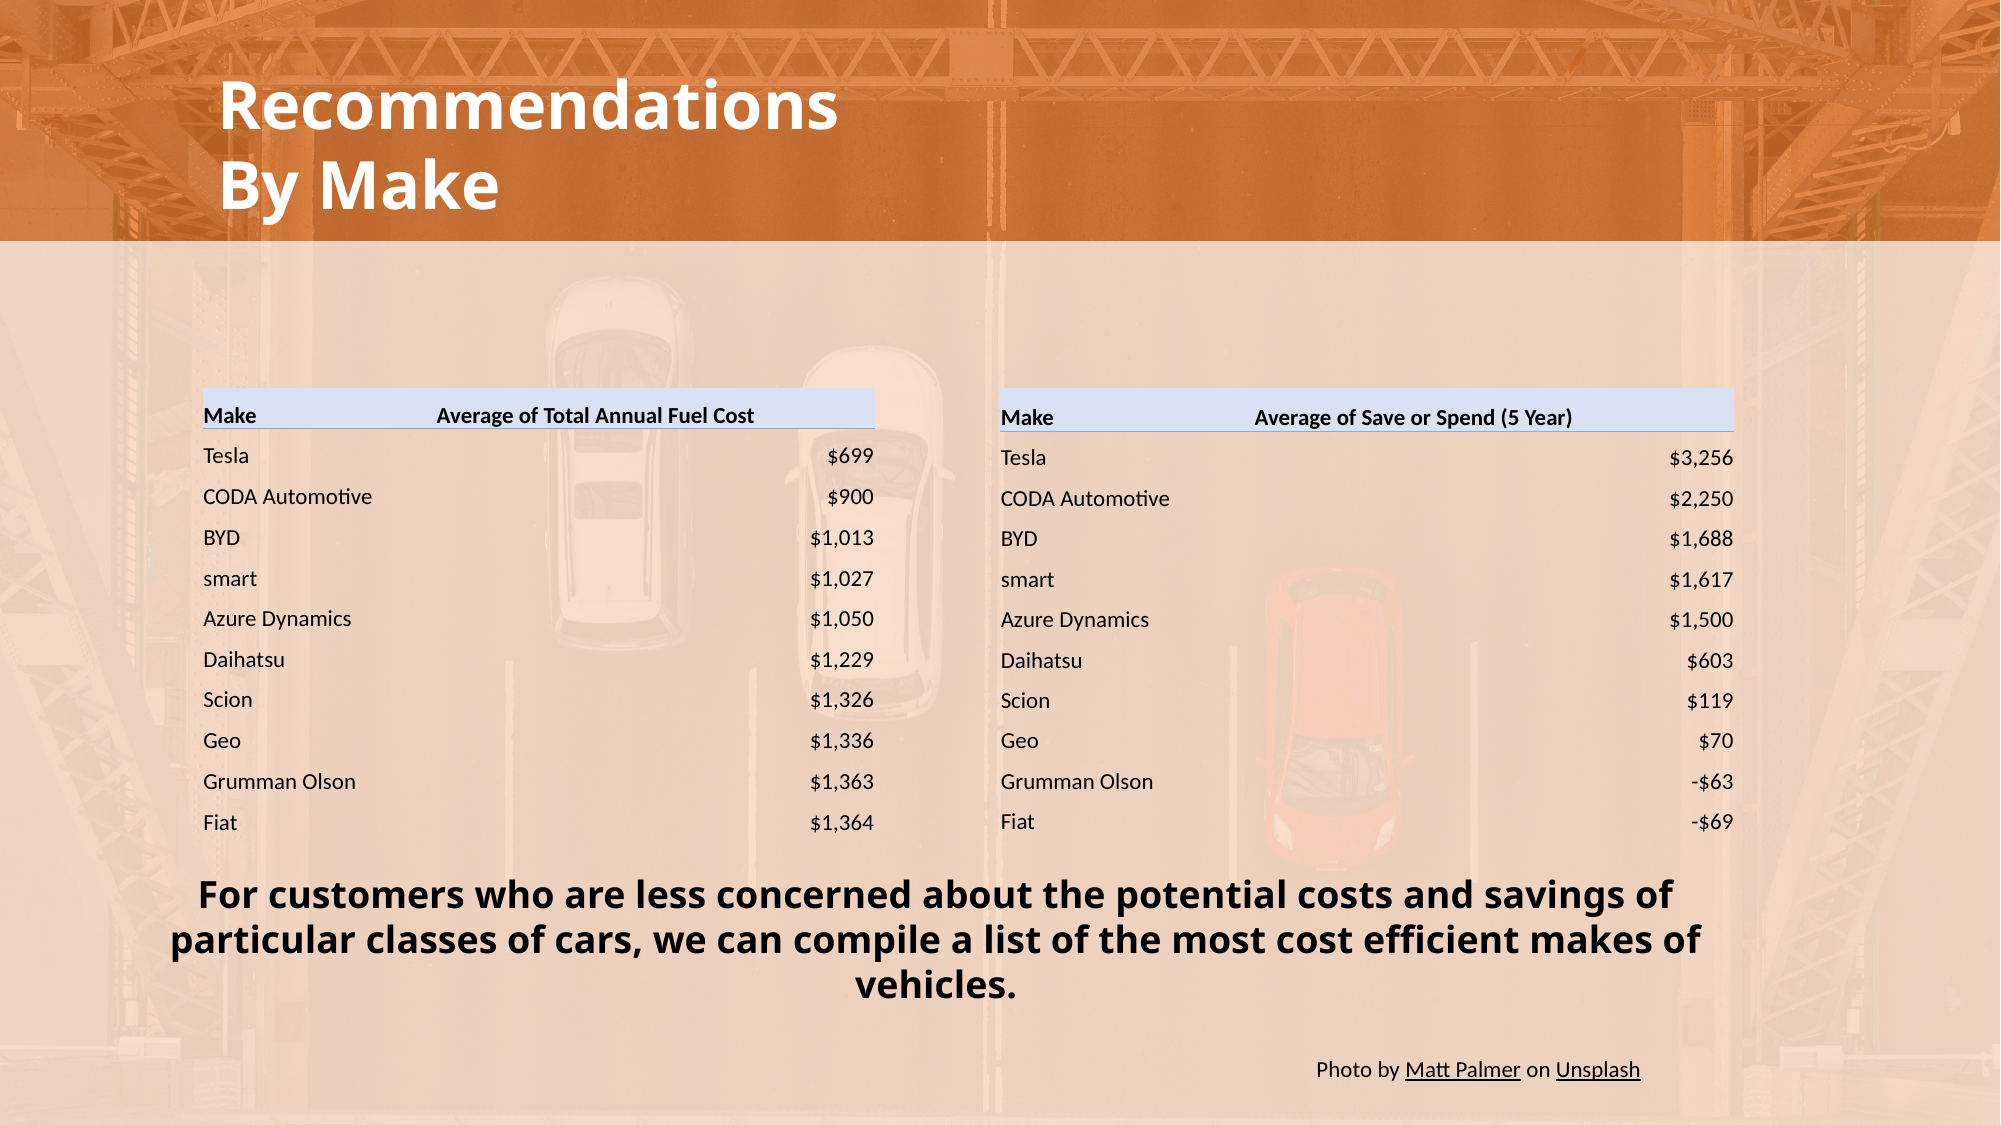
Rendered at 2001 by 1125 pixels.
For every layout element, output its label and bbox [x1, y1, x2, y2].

list [0, 0, 2000, 241]
picture [0, 241, 2000, 1125]
